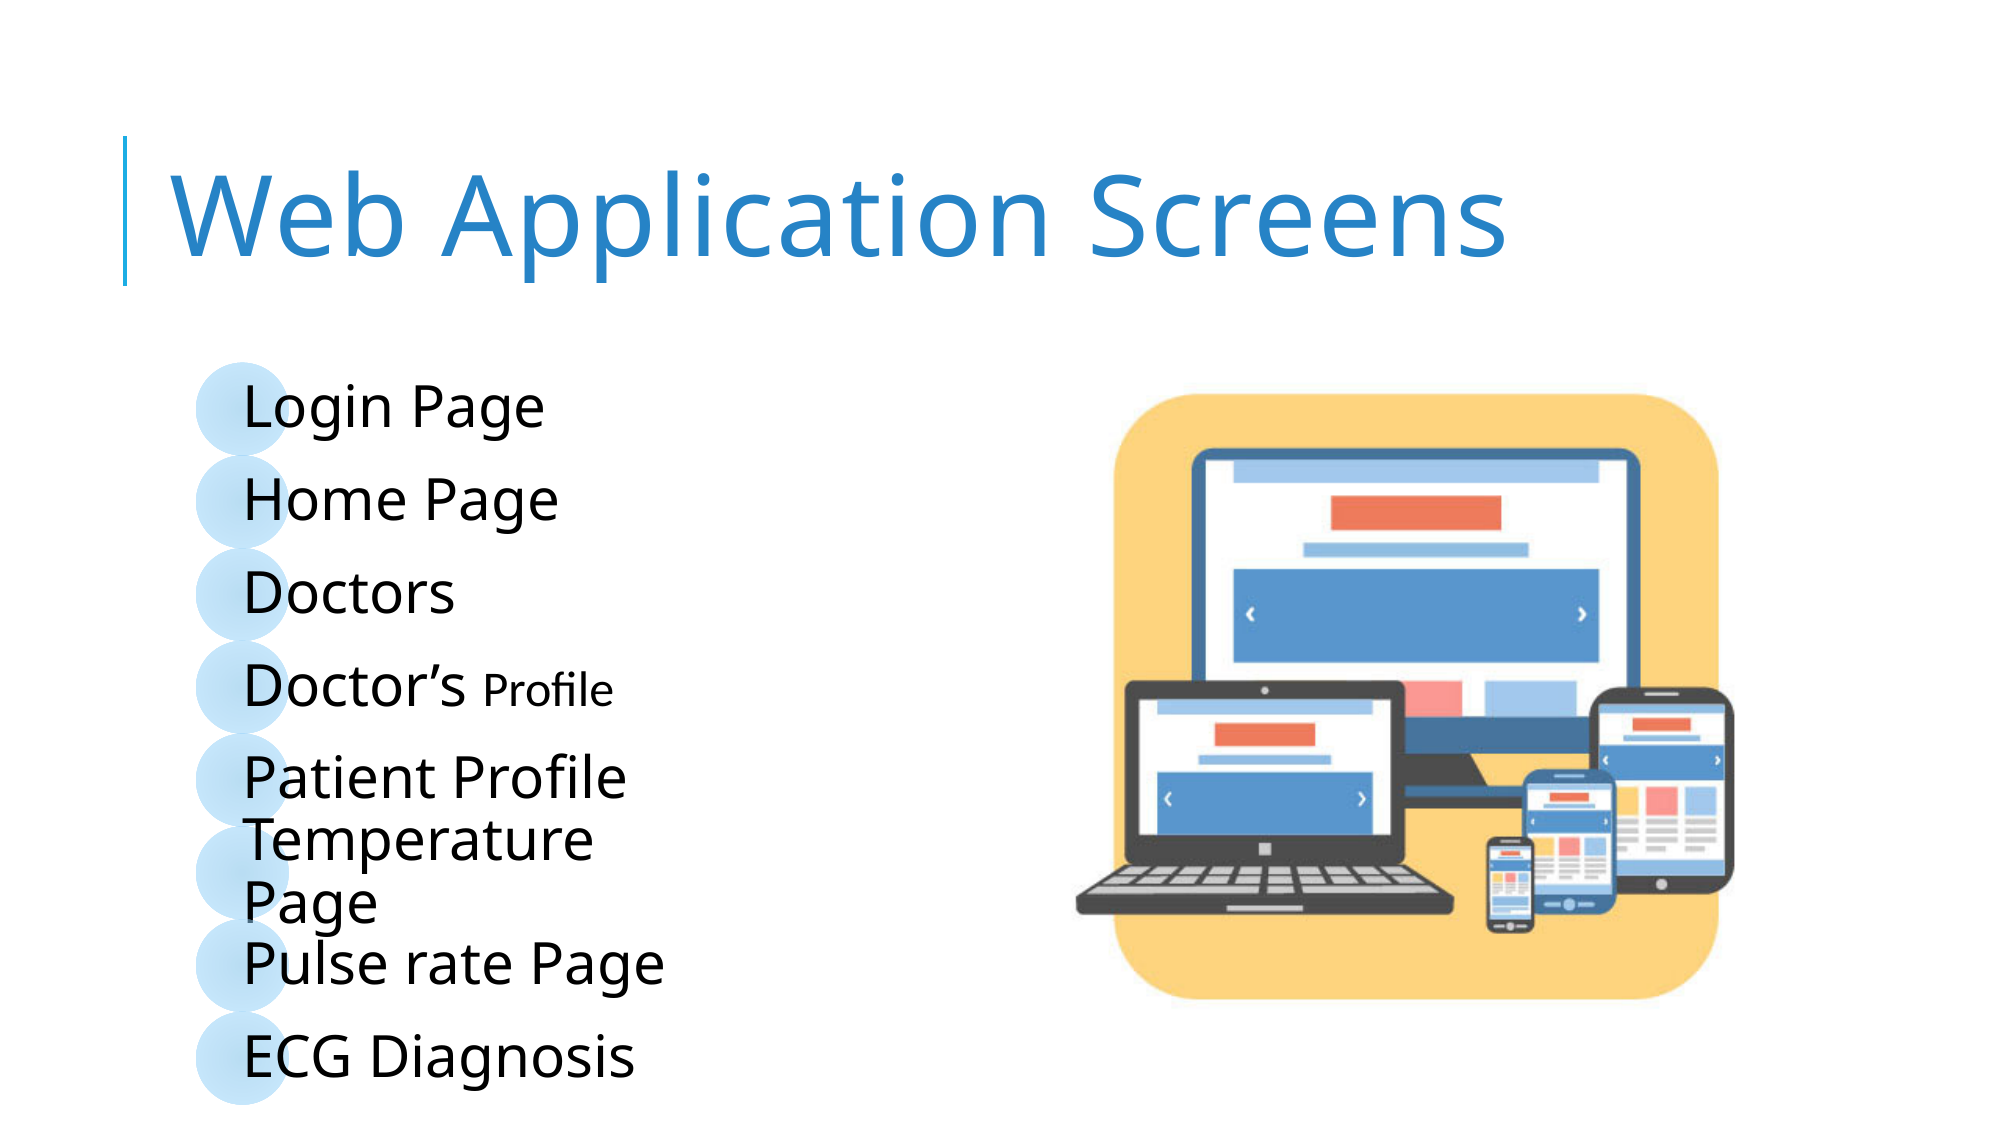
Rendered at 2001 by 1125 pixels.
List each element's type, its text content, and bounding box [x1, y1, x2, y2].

picture [1033, 333, 1805, 1125]
title Web Application Screens [154, 114, 1805, 334]
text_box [41, 362, 868, 1105]
